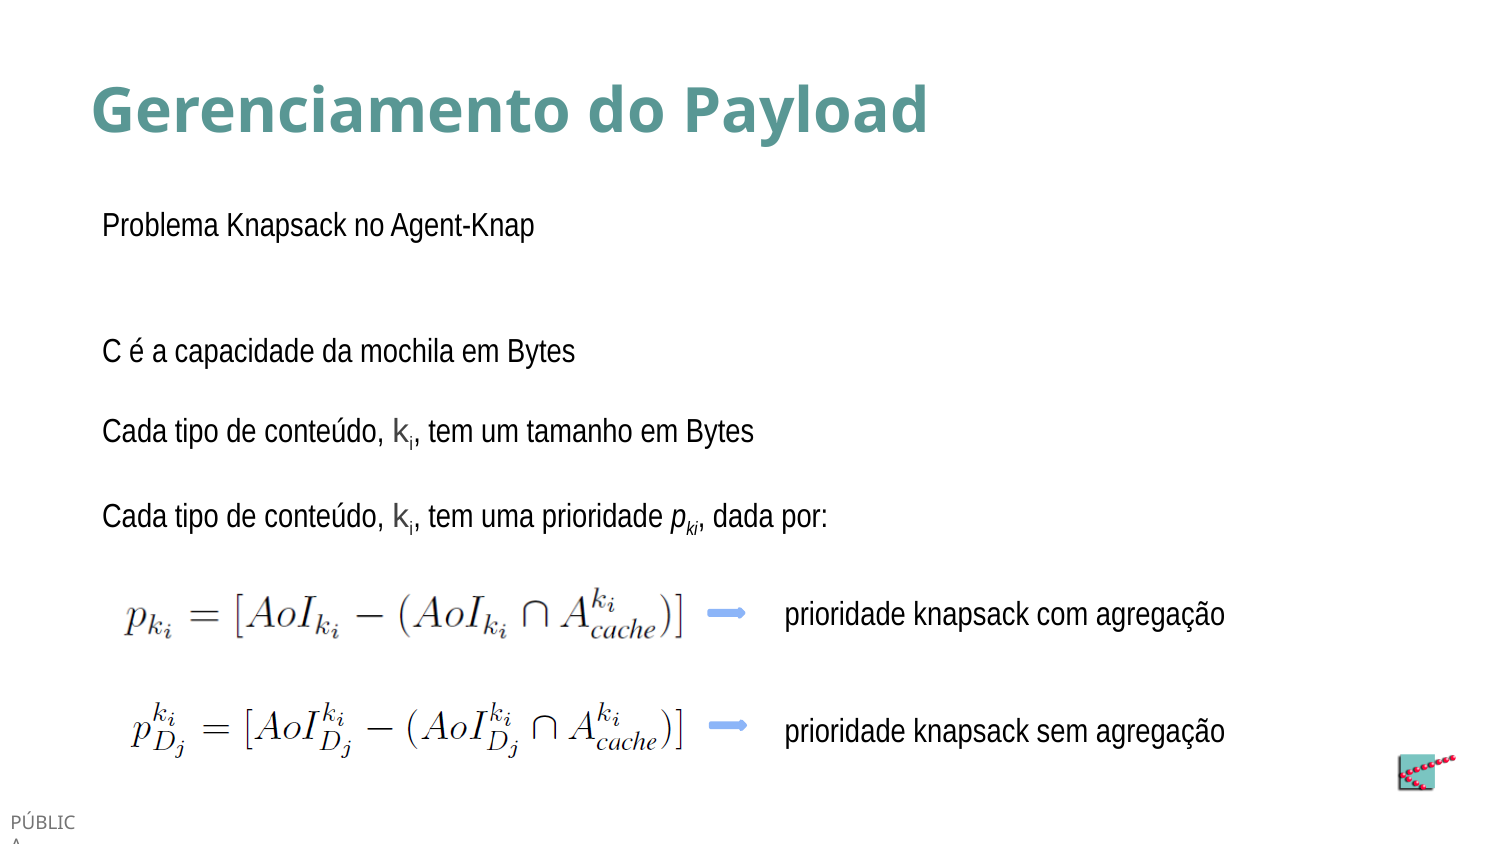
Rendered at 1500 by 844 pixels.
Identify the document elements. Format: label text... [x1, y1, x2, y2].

text_box [709, 609, 744, 617]
text_box C é a capacidade da mochila em Bytes Cada tipo de conteúdo, ki, tem um tamanho em Bytes Cada tipo de conteúdo, ki, tem uma prioridade pki, dada por: [87, 321, 1401, 667]
picture [112, 578, 683, 648]
picture [112, 673, 683, 782]
text_box prioridade knapsack sem agregação [769, 701, 1314, 757]
text_box [711, 721, 745, 730]
title Gerenciamento do Payload [75, 21, 1474, 193]
picture [1397, 753, 1456, 792]
text_box Problema Knapsack no Agent-Knap [87, 196, 631, 251]
text_box prioridade knapsack com agregação [769, 585, 1314, 640]
